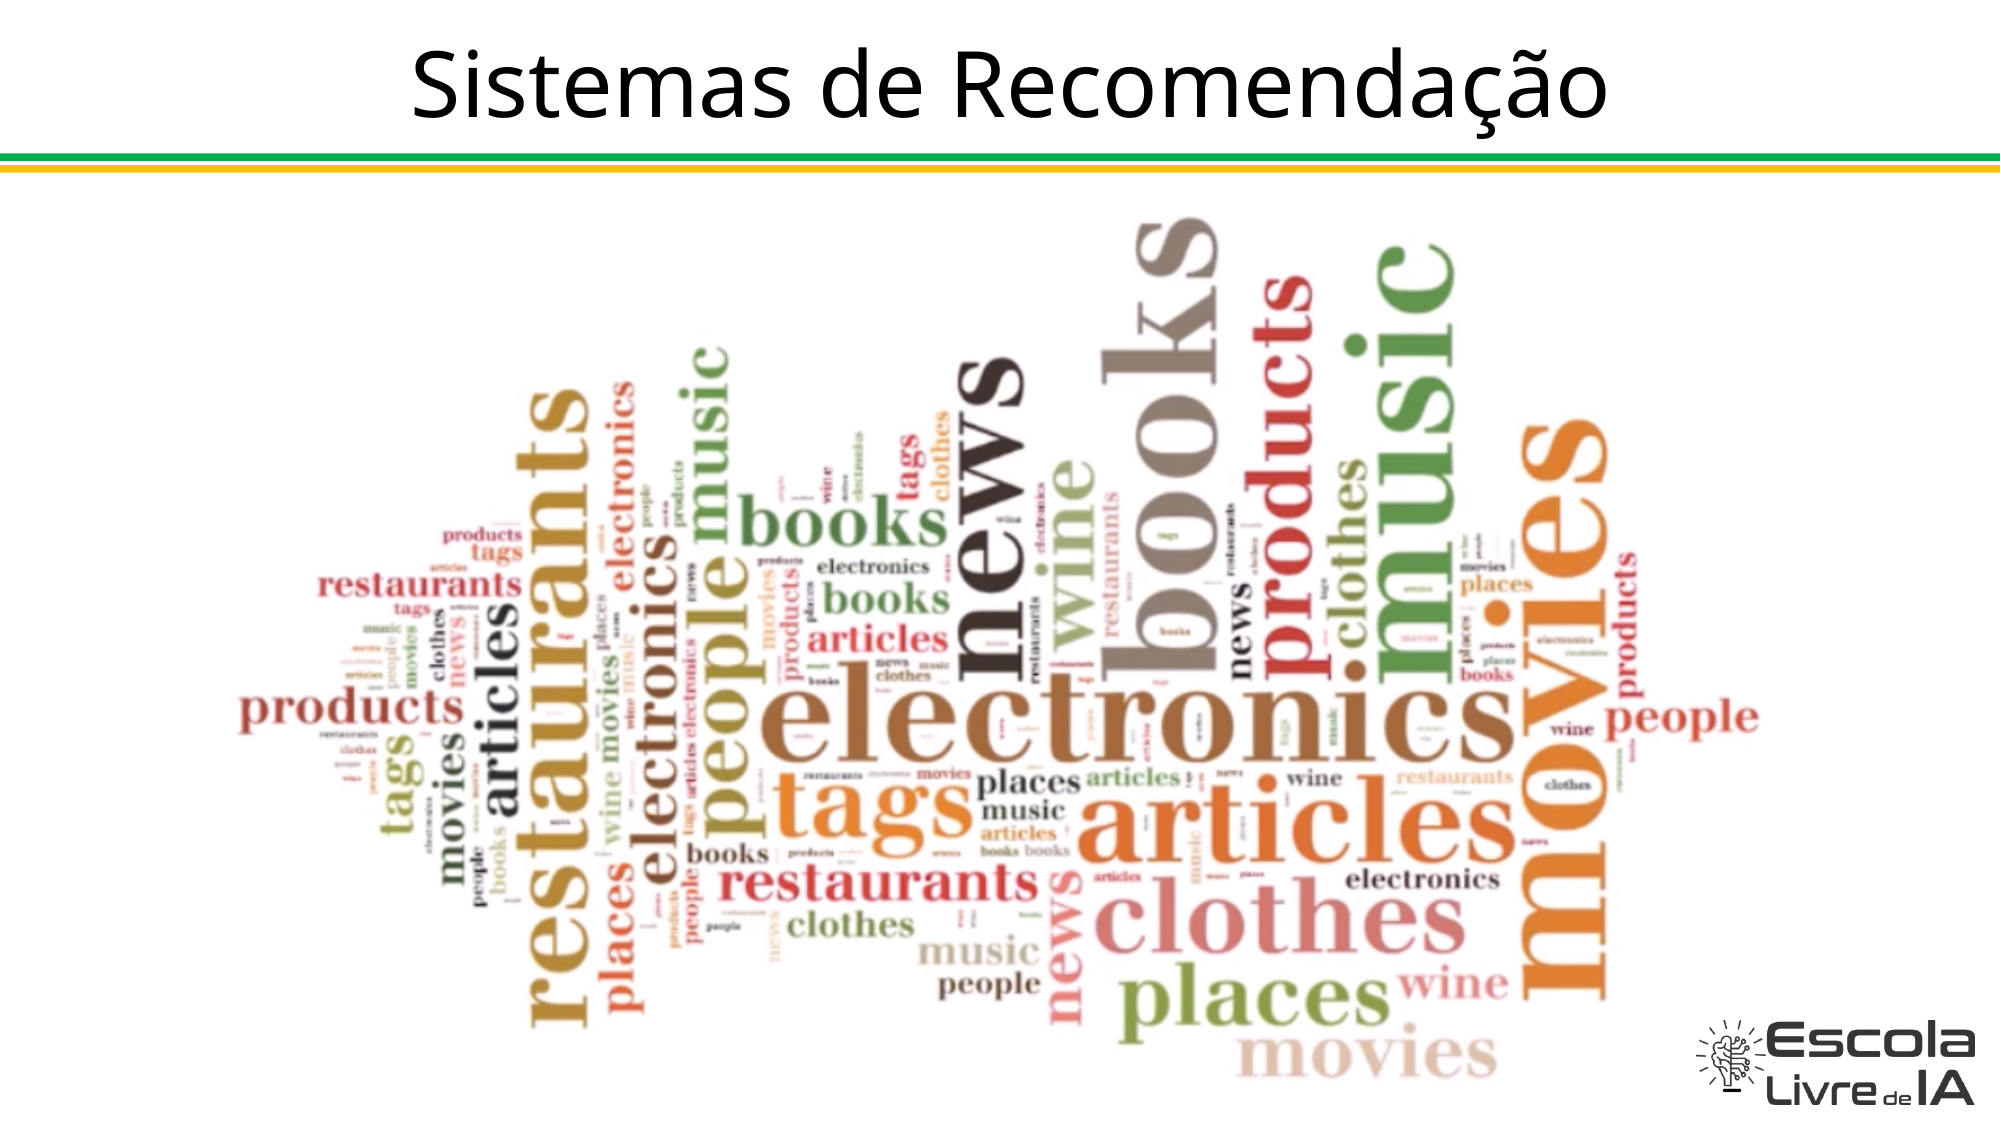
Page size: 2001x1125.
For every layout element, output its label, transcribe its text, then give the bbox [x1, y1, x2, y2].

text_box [0, 153, 2000, 173]
text_box Sistemas de Recomendação [48, 30, 1975, 142]
picture [224, 216, 1975, 1105]
